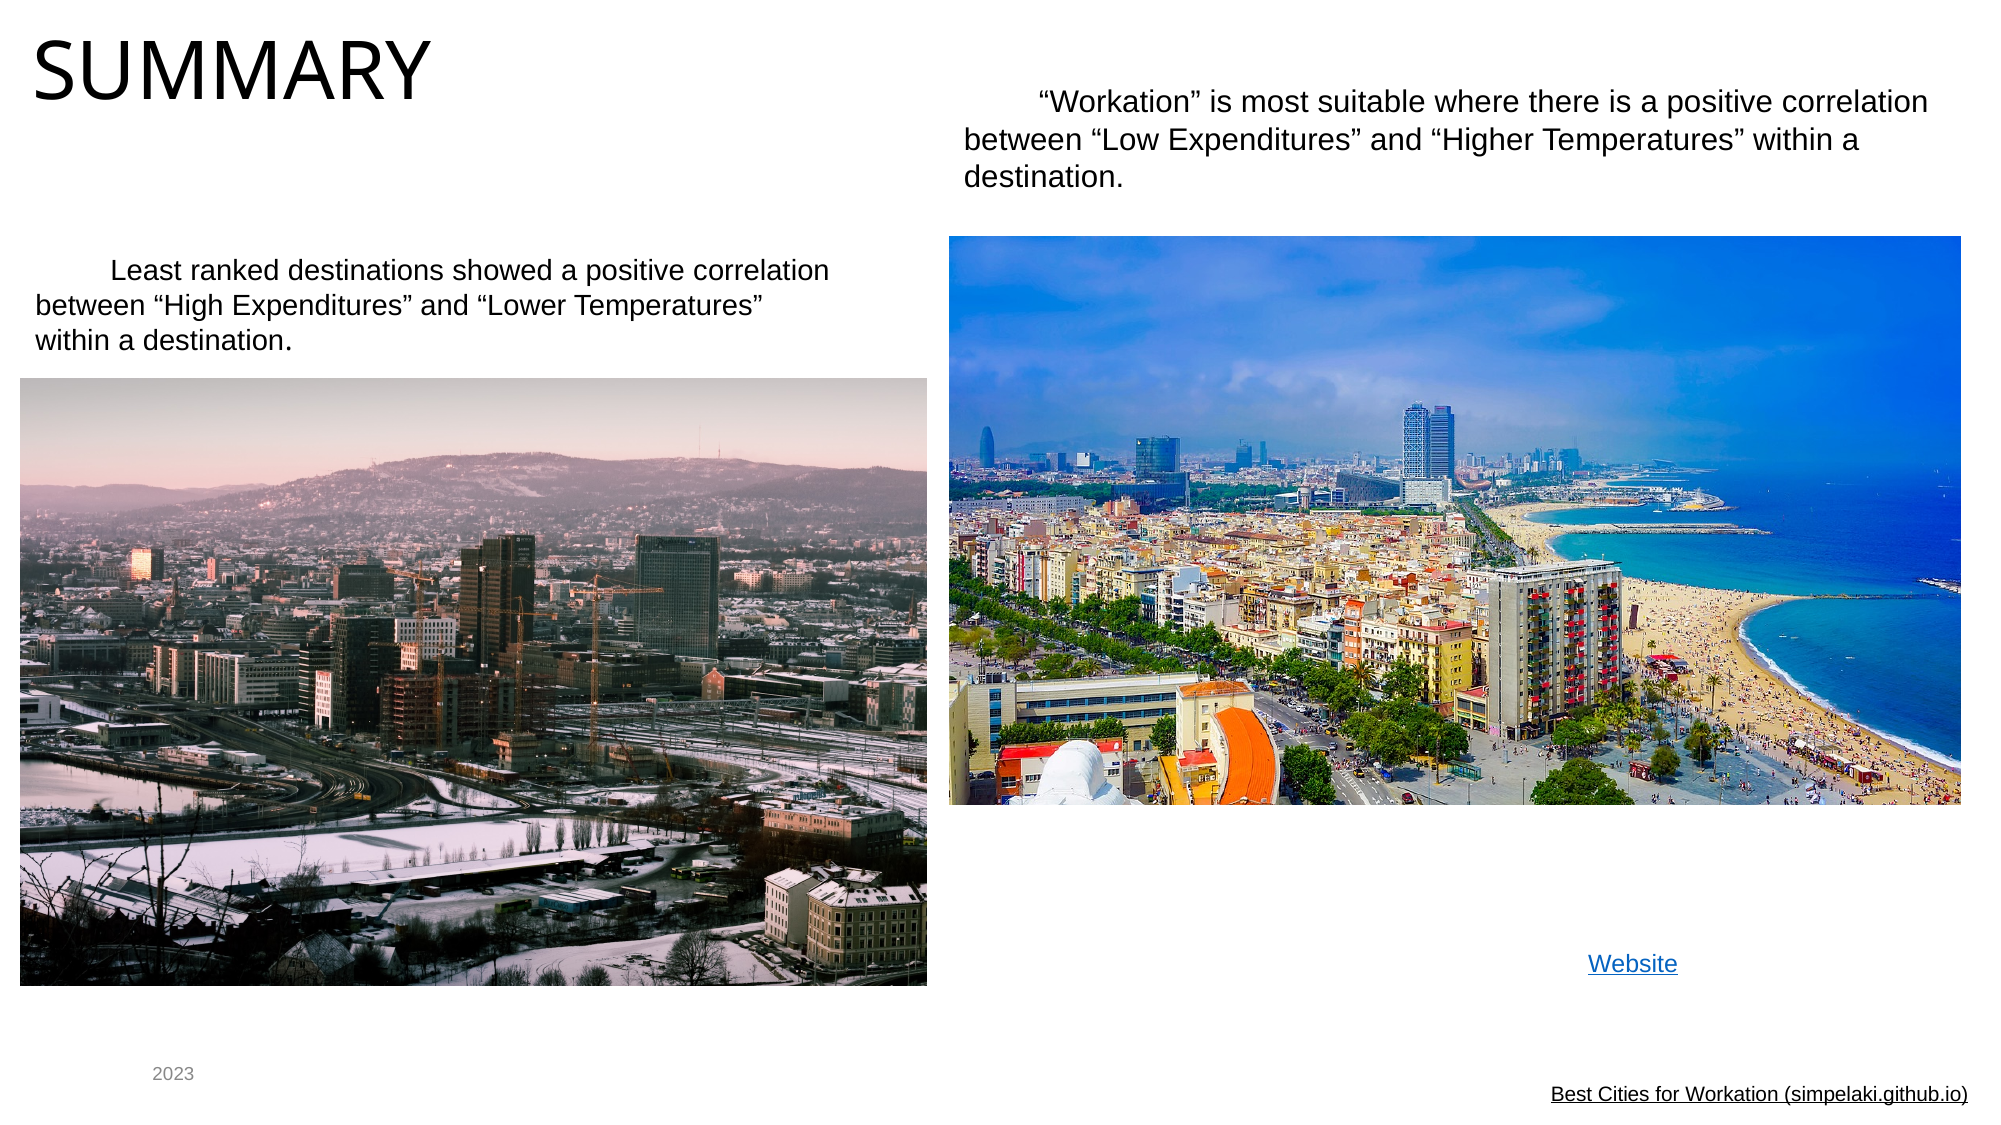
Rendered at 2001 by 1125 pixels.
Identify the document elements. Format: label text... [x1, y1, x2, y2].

text_box Best Cities for Workation (simpelaki.github.io) [1535, 1072, 2000, 1113]
picture [20, 378, 927, 986]
title SUMMARY [17, 0, 708, 126]
slide_number 2023 [137, 1042, 588, 1103]
picture [948, 235, 1962, 806]
text_box “Workation” is most suitable where there is a positive correlation between “Low Expenditures” and “Higher Temperatures” within a destination. [949, 66, 2000, 209]
text_box Website [1573, 932, 2000, 992]
text_box Least ranked destinations showed a positive correlation between “High Expenditures” and “Lower Temperatures” within a destination. [20, 236, 859, 371]
